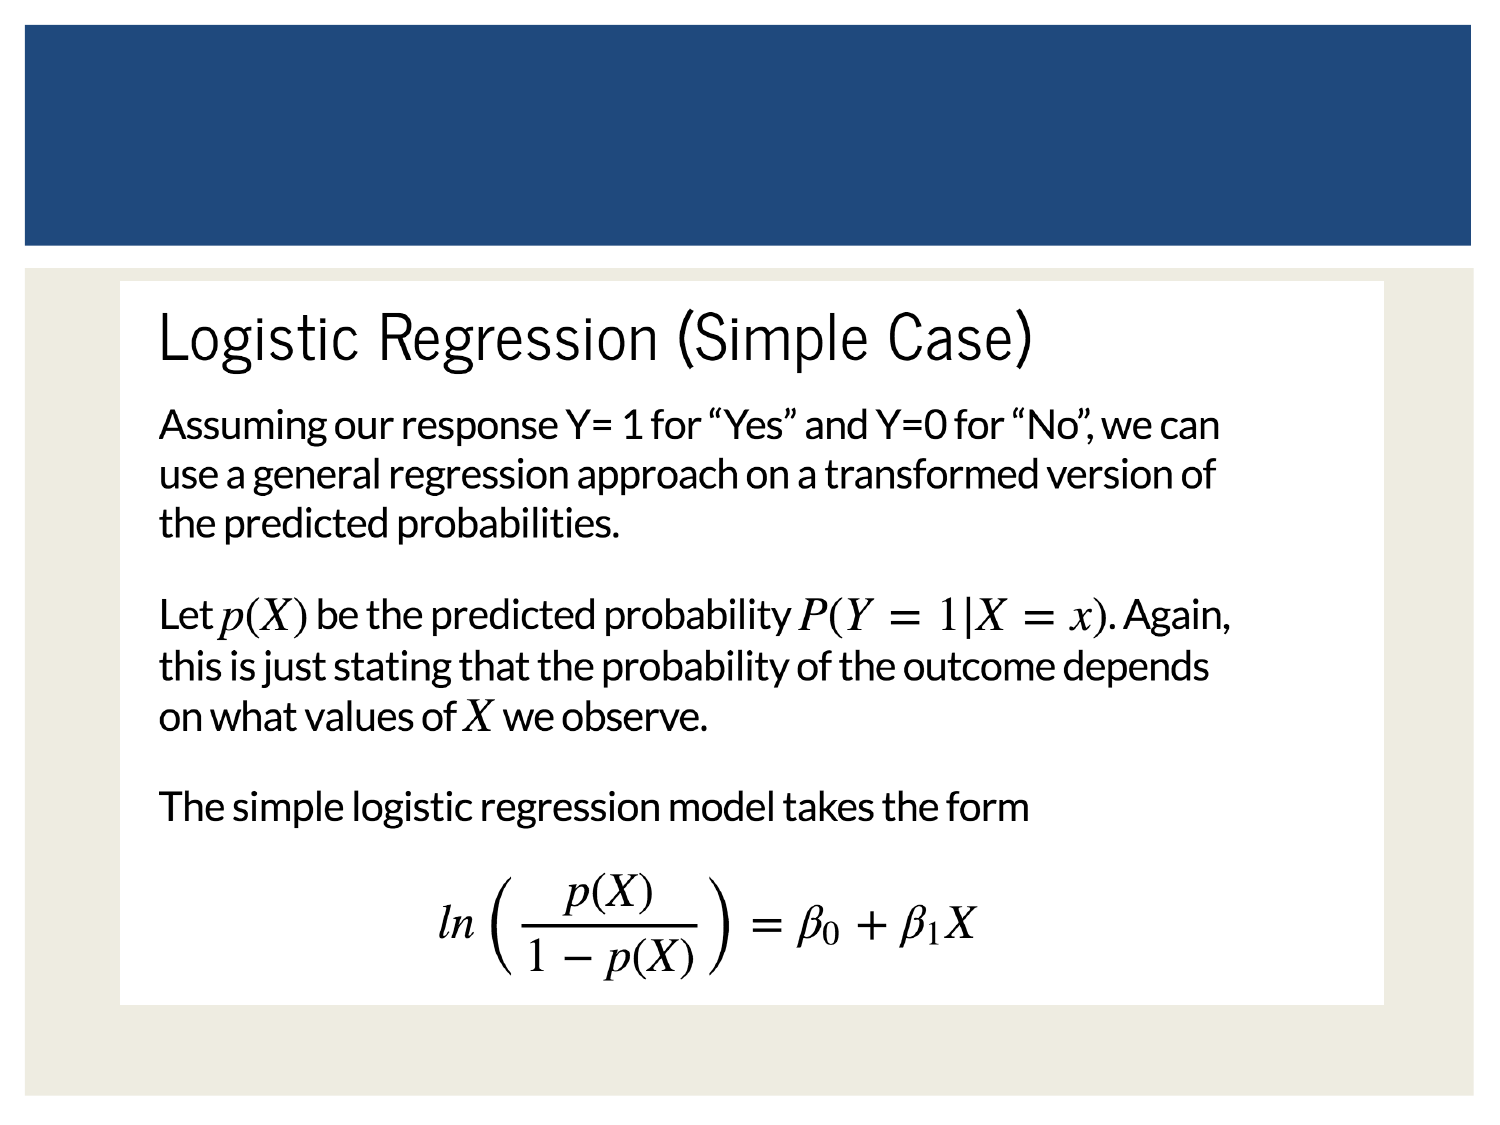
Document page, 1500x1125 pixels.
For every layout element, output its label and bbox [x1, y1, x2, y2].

list [120, 281, 1384, 1006]
